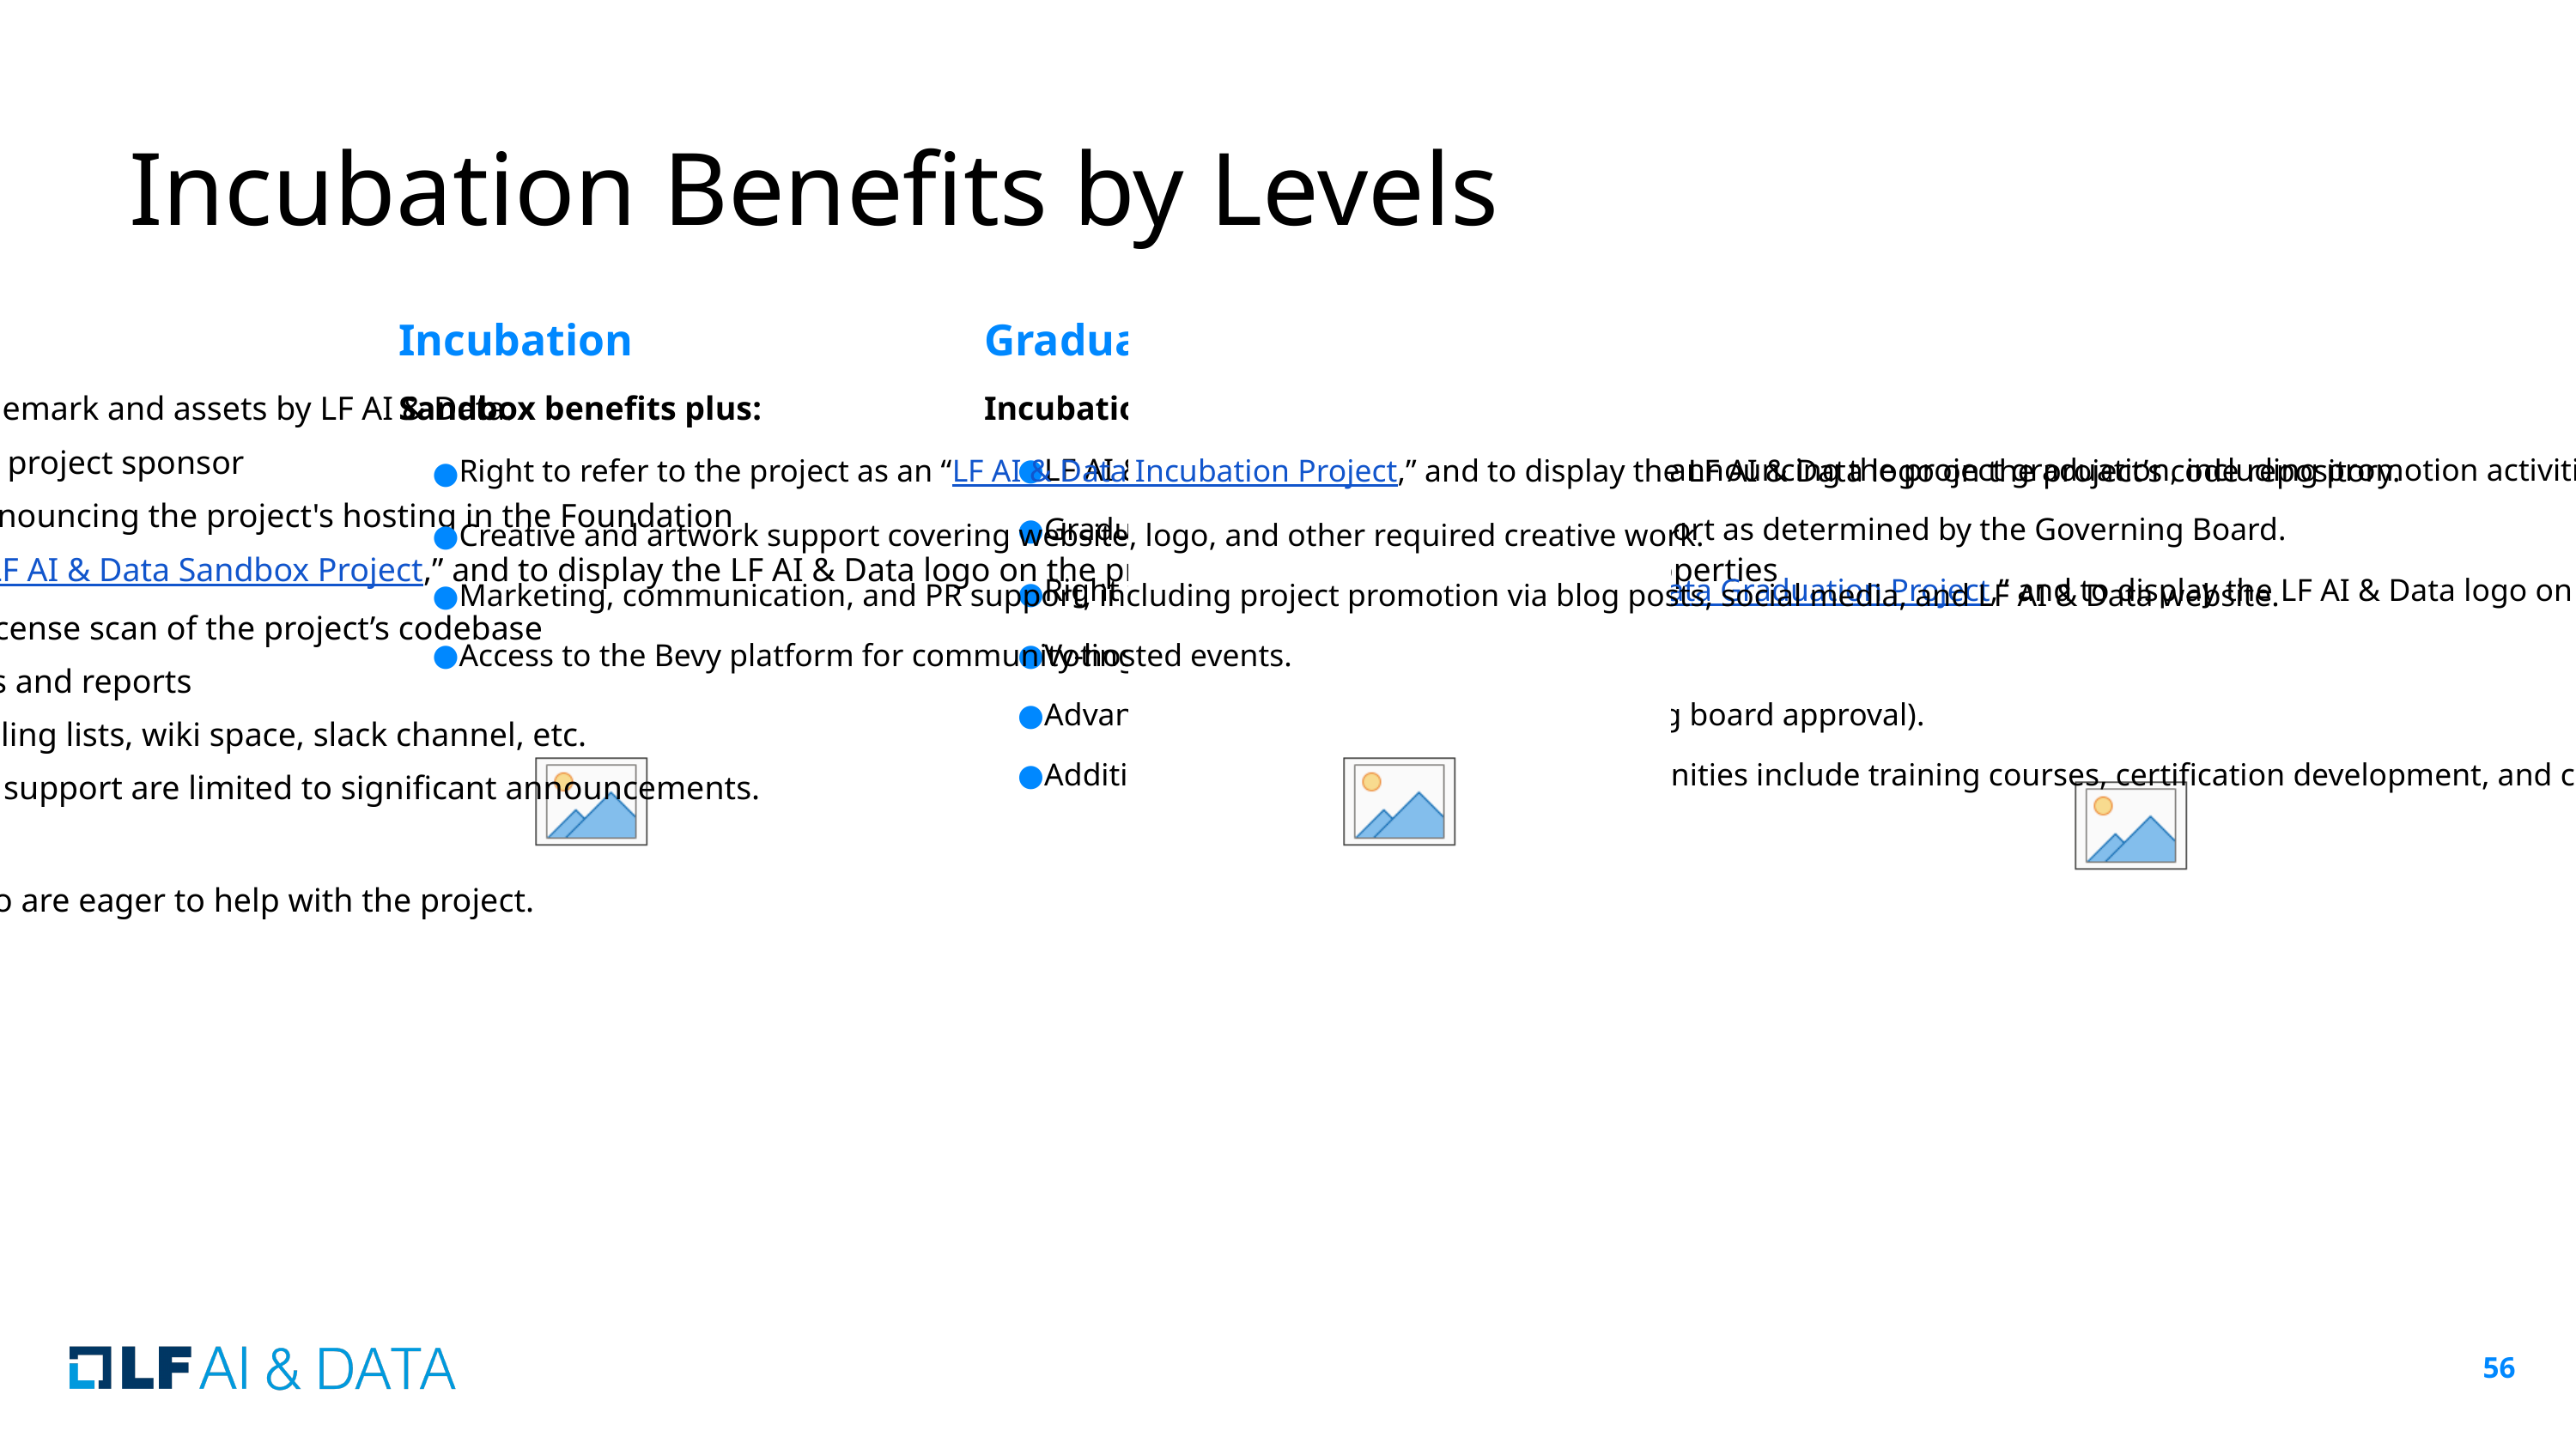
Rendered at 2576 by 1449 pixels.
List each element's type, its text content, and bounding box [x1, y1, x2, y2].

slide_number ‹#› [2386, 1313, 2542, 1425]
title Incubation Benefits by Levels [129, 124, 2530, 287]
picture [133, 292, 1050, 1312]
picture [1795, 292, 2467, 1361]
picture [1128, 292, 1672, 1312]
picture [61, 1341, 461, 1397]
